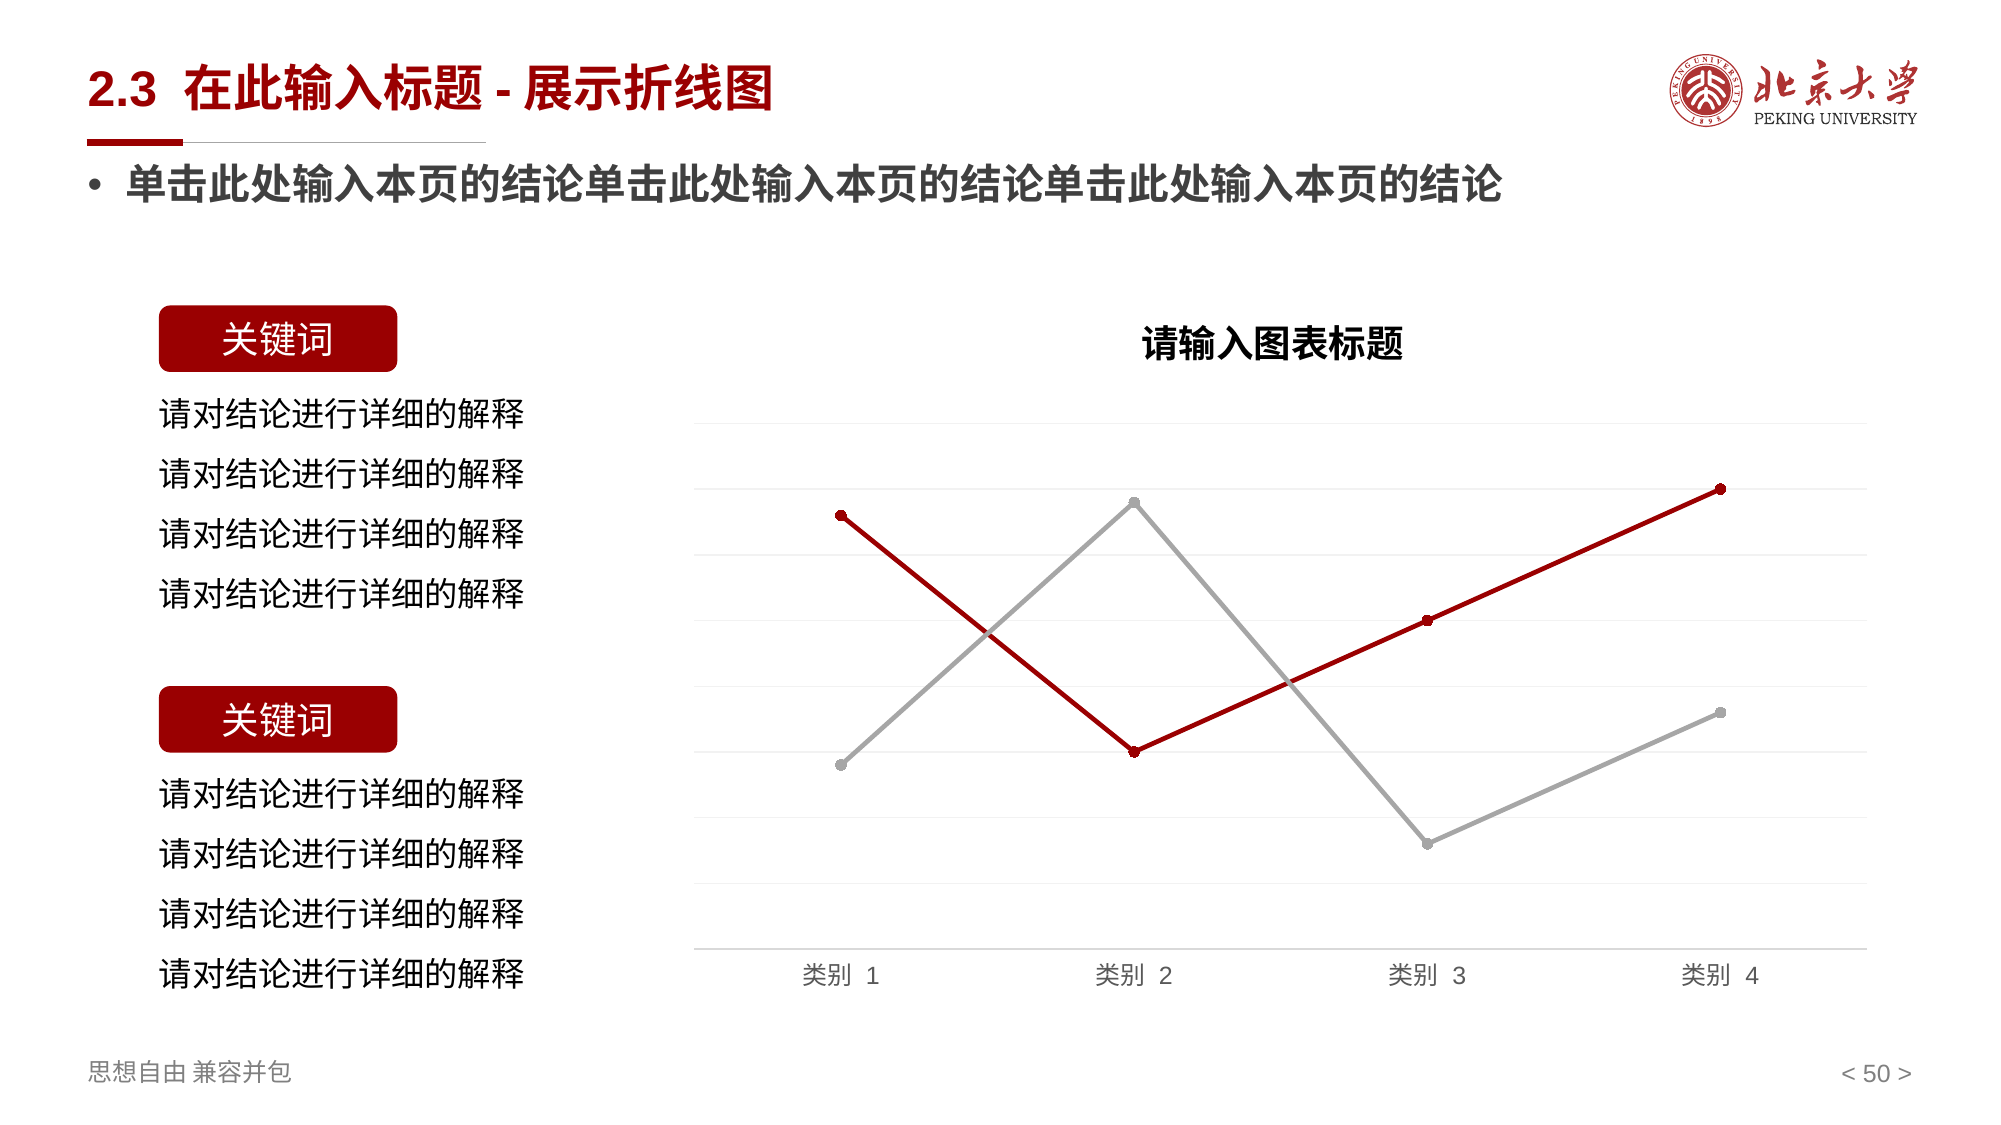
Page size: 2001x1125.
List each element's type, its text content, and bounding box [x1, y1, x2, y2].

text_box 请输入图表标题 [1126, 290, 1419, 373]
chart [669, 411, 1892, 1005]
text_box 关键词 [157, 685, 399, 754]
text_box 关键词 [157, 304, 399, 373]
title 2.3 在此输入标题-展示折线图 [72, 39, 1559, 142]
slide_number < > [1477, 1048, 1928, 1097]
list 单击此处输入本页的结论单击此处输入本页的结论单击此处输入本页的结论 [72, 154, 1559, 218]
text_box 请对结论进行详细的解释 请对结论进行详细的解释 请对结论进行详细的解释 请对结论进行详细的解释 [144, 365, 592, 621]
text_box 请对结论进行详细的解释 请对结论进行详细的解释 请对结论进行详细的解释 请对结论进行详细的解释 [144, 745, 592, 1000]
